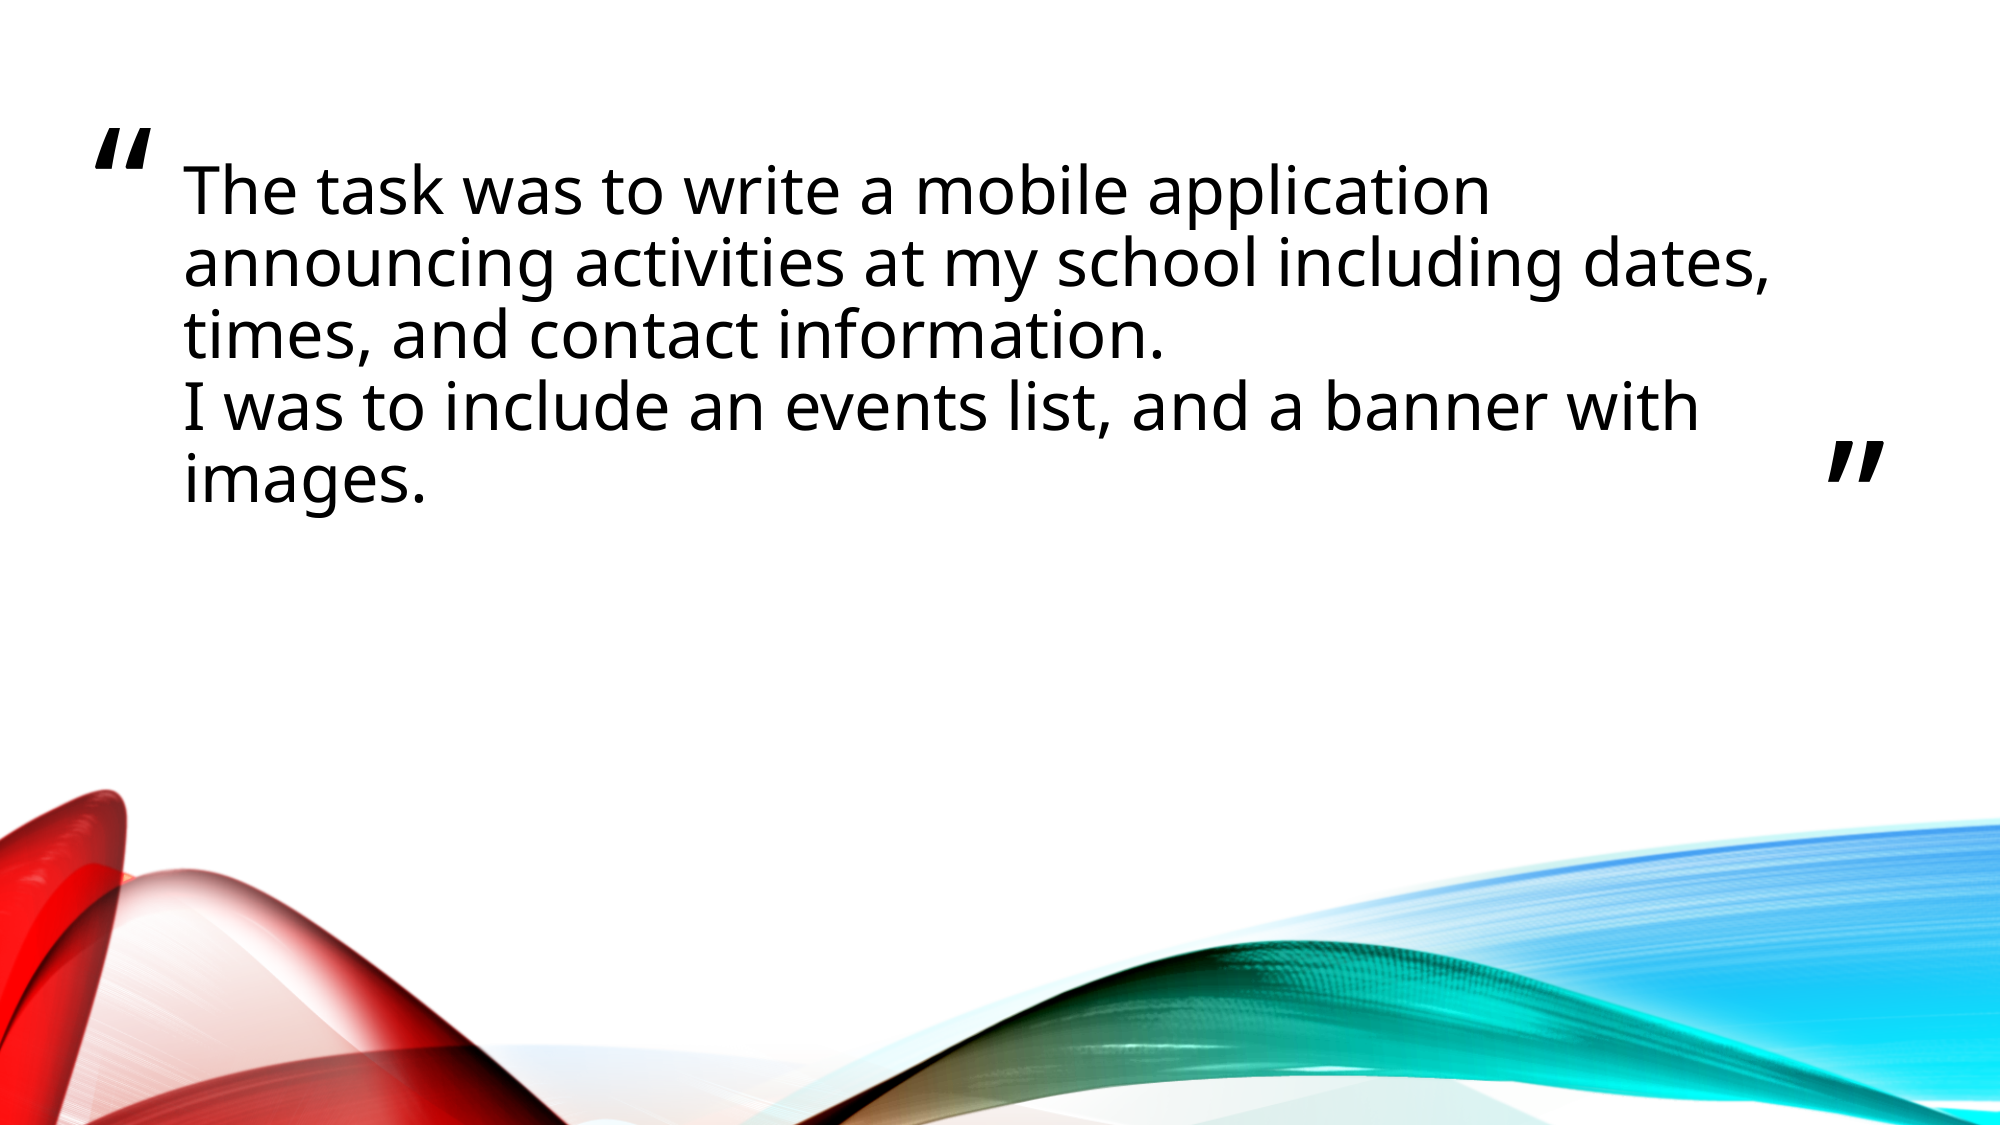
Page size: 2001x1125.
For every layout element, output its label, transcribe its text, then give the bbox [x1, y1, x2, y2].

title The task was to write a mobile application announcing activities at my school including dates, times, and contact information. I was to include an events list, and a banner with images. [168, 123, 1834, 551]
picture [0, 787, 2000, 1125]
